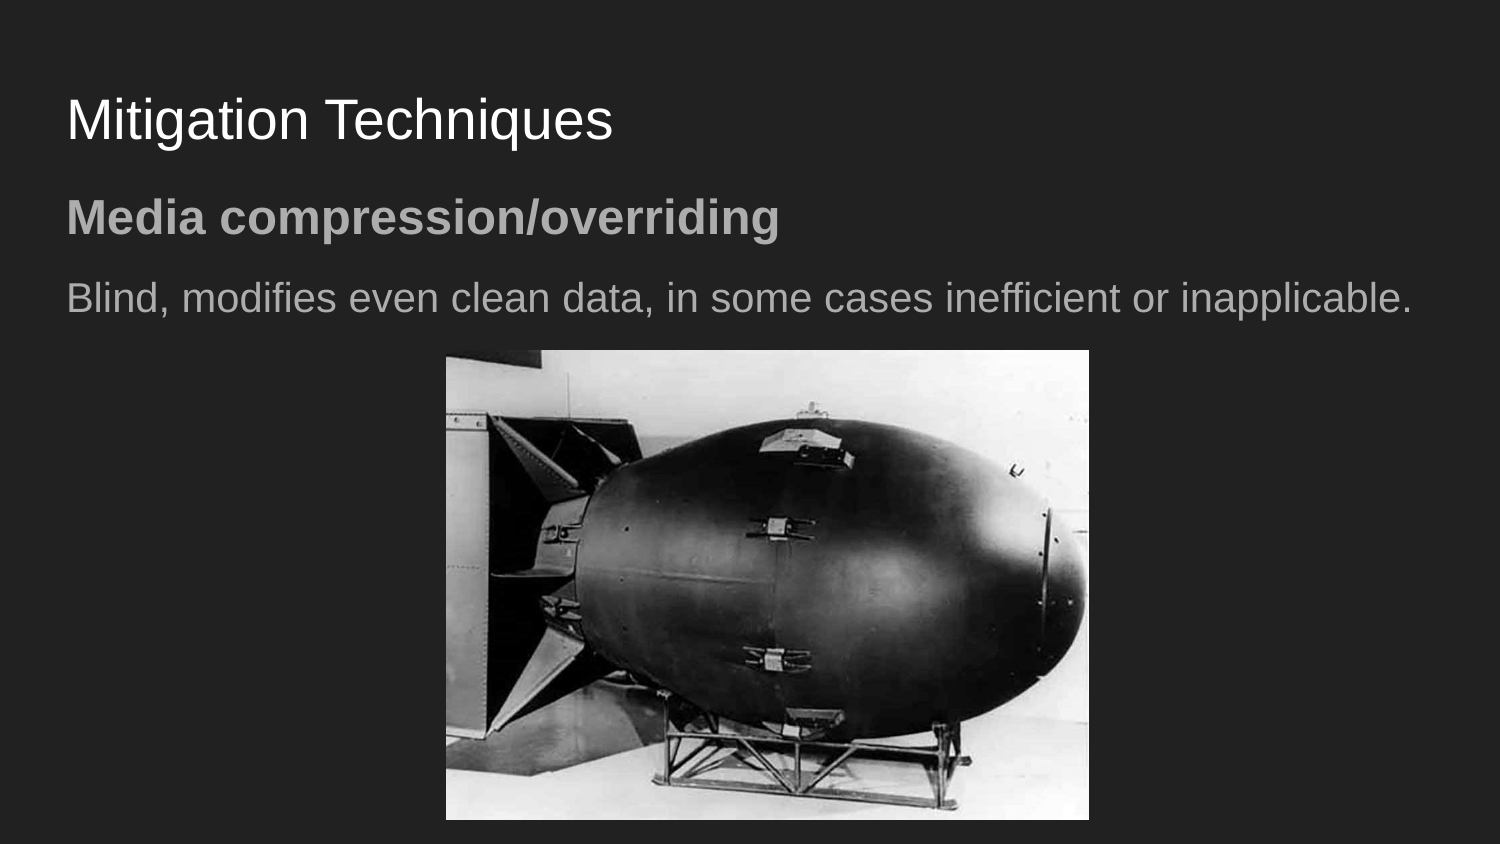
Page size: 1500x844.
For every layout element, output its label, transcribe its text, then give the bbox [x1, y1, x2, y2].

title Mitigation Techniques [51, 72, 1449, 166]
picture [446, 350, 1089, 820]
list Media compression/overriding Blind, modifies even clean data, in some cases inefficient or inapplicable. [51, 166, 1484, 377]
